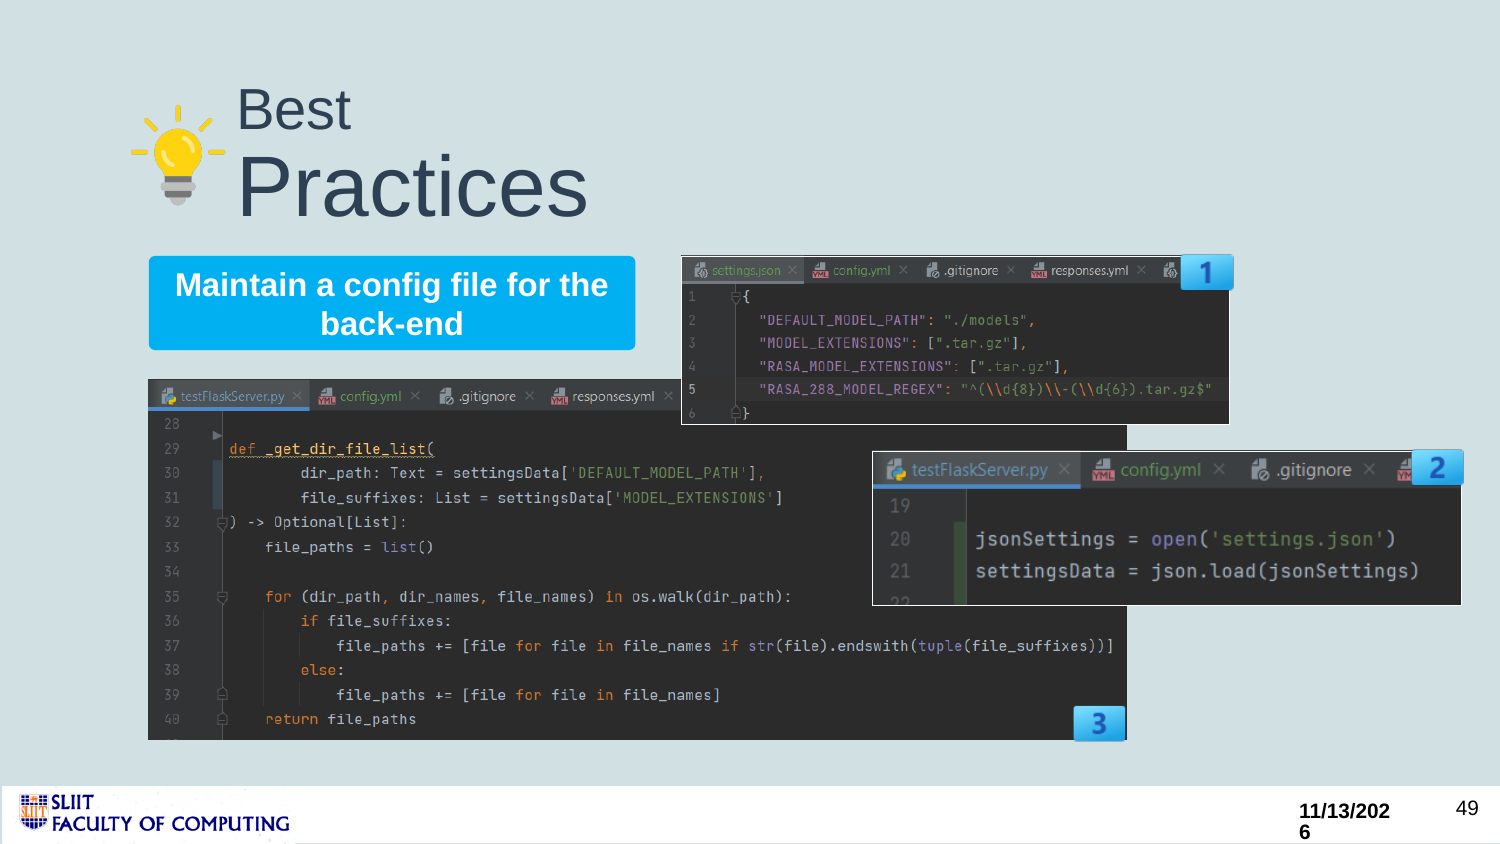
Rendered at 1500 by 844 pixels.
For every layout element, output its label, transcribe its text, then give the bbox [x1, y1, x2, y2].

text_box Maintain a config file for the back-end [146, 253, 638, 353]
picture [120, 98, 235, 212]
picture [2, 786, 296, 844]
picture [148, 243, 1466, 752]
text_box Best Practices [224, 70, 859, 241]
slide_number 49 [1403, 769, 1494, 844]
